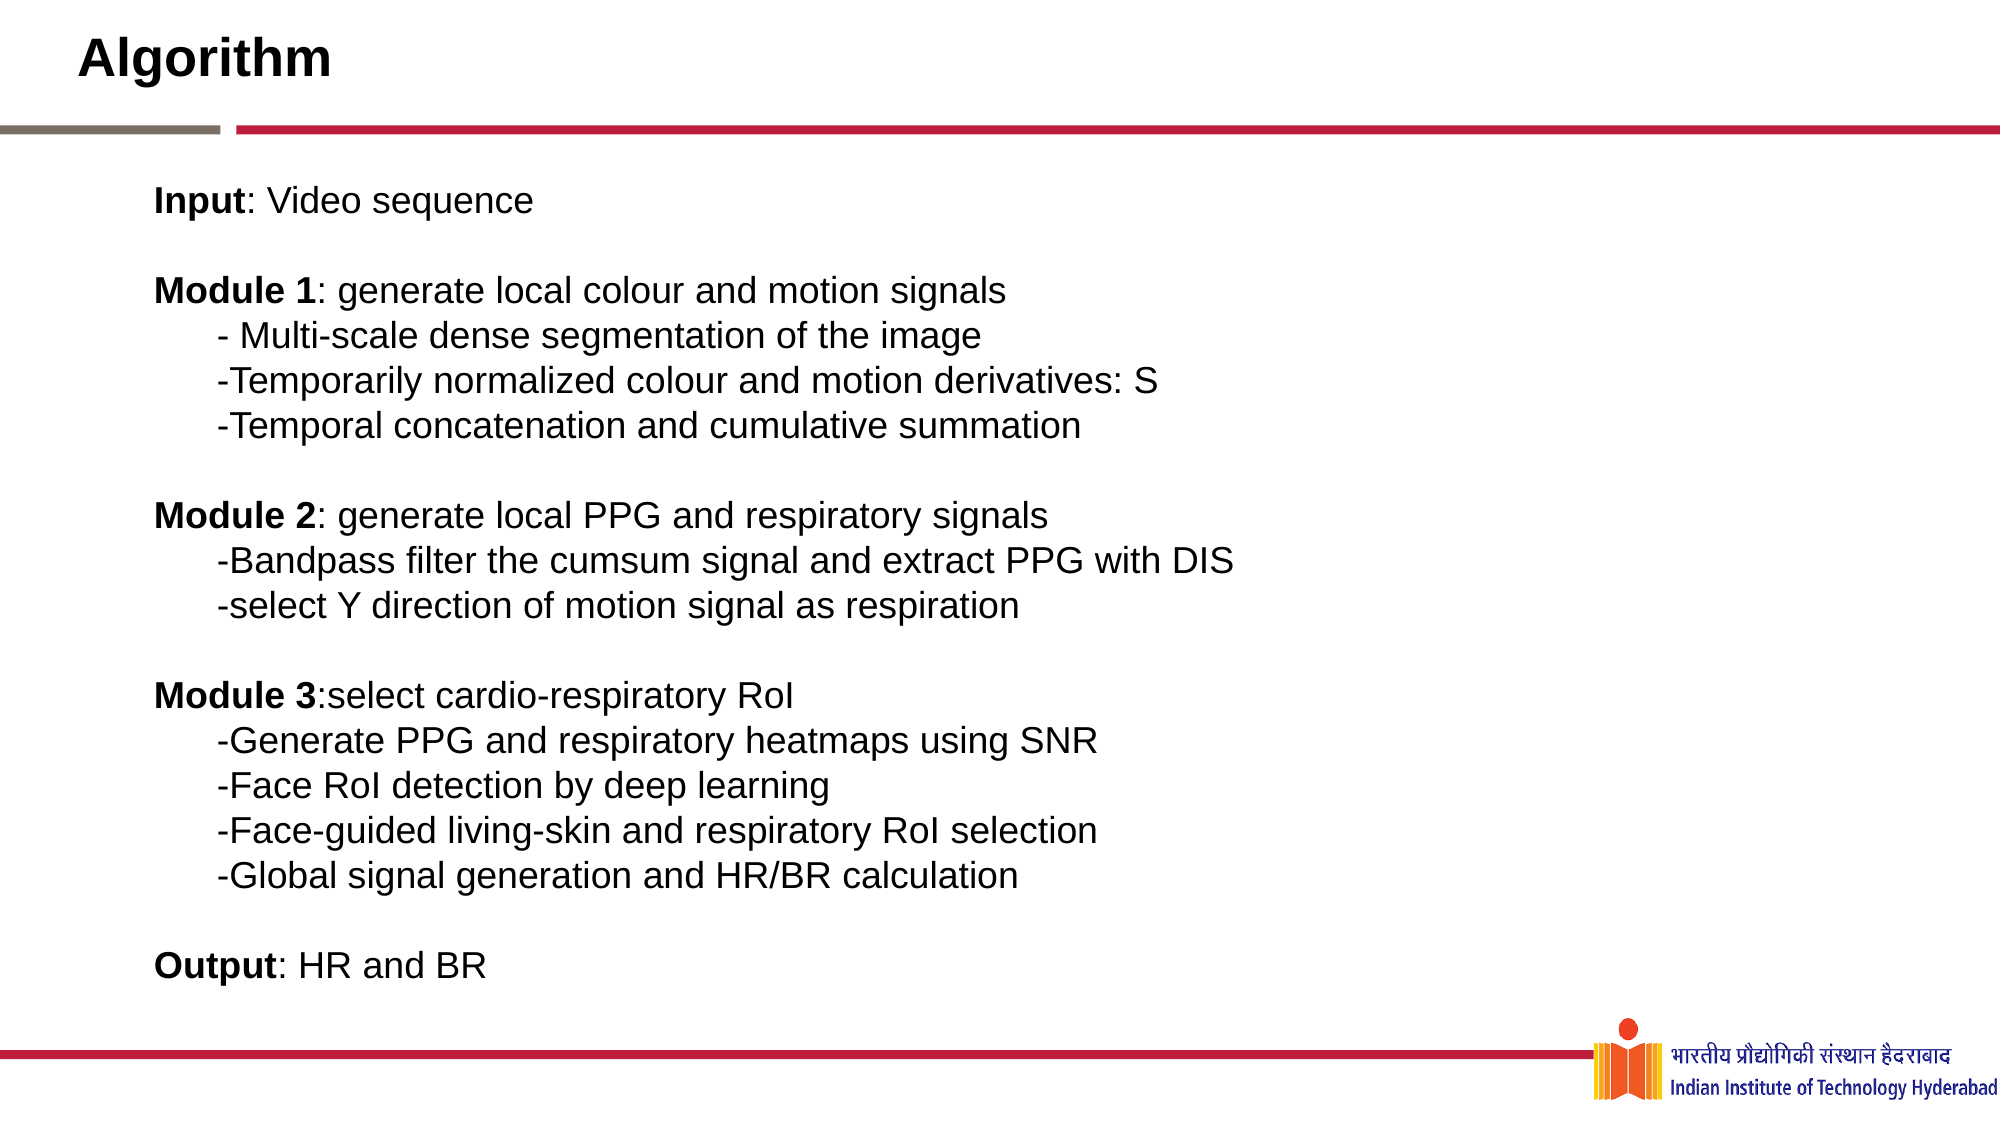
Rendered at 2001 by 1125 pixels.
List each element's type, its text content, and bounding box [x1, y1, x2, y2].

title Algorithm [77, 22, 1923, 89]
list Input: Video sequence Module 1: generate local colour and motion signals - Multi-scale dense segmentation of the image -Temporarily normalized colour and motion derivatives: S -Temporal concatenation and cumulative summation Module 2: generate local PPG and respiratory signals -Bandpass filter the cumsum signal and extract PPG with DIS -select Y direction of motion signal as respiration Module 3:select cardio-respiratory RoI -Generate PPG and respiratory heatmaps using SNR -Face RoI detection by deep learning -Face-guided living-skin and respiratory RoI selection -Global signal generation and HR/BR calculation Output: HR and BR [116, 176, 1884, 995]
picture [1594, 1018, 1997, 1100]
